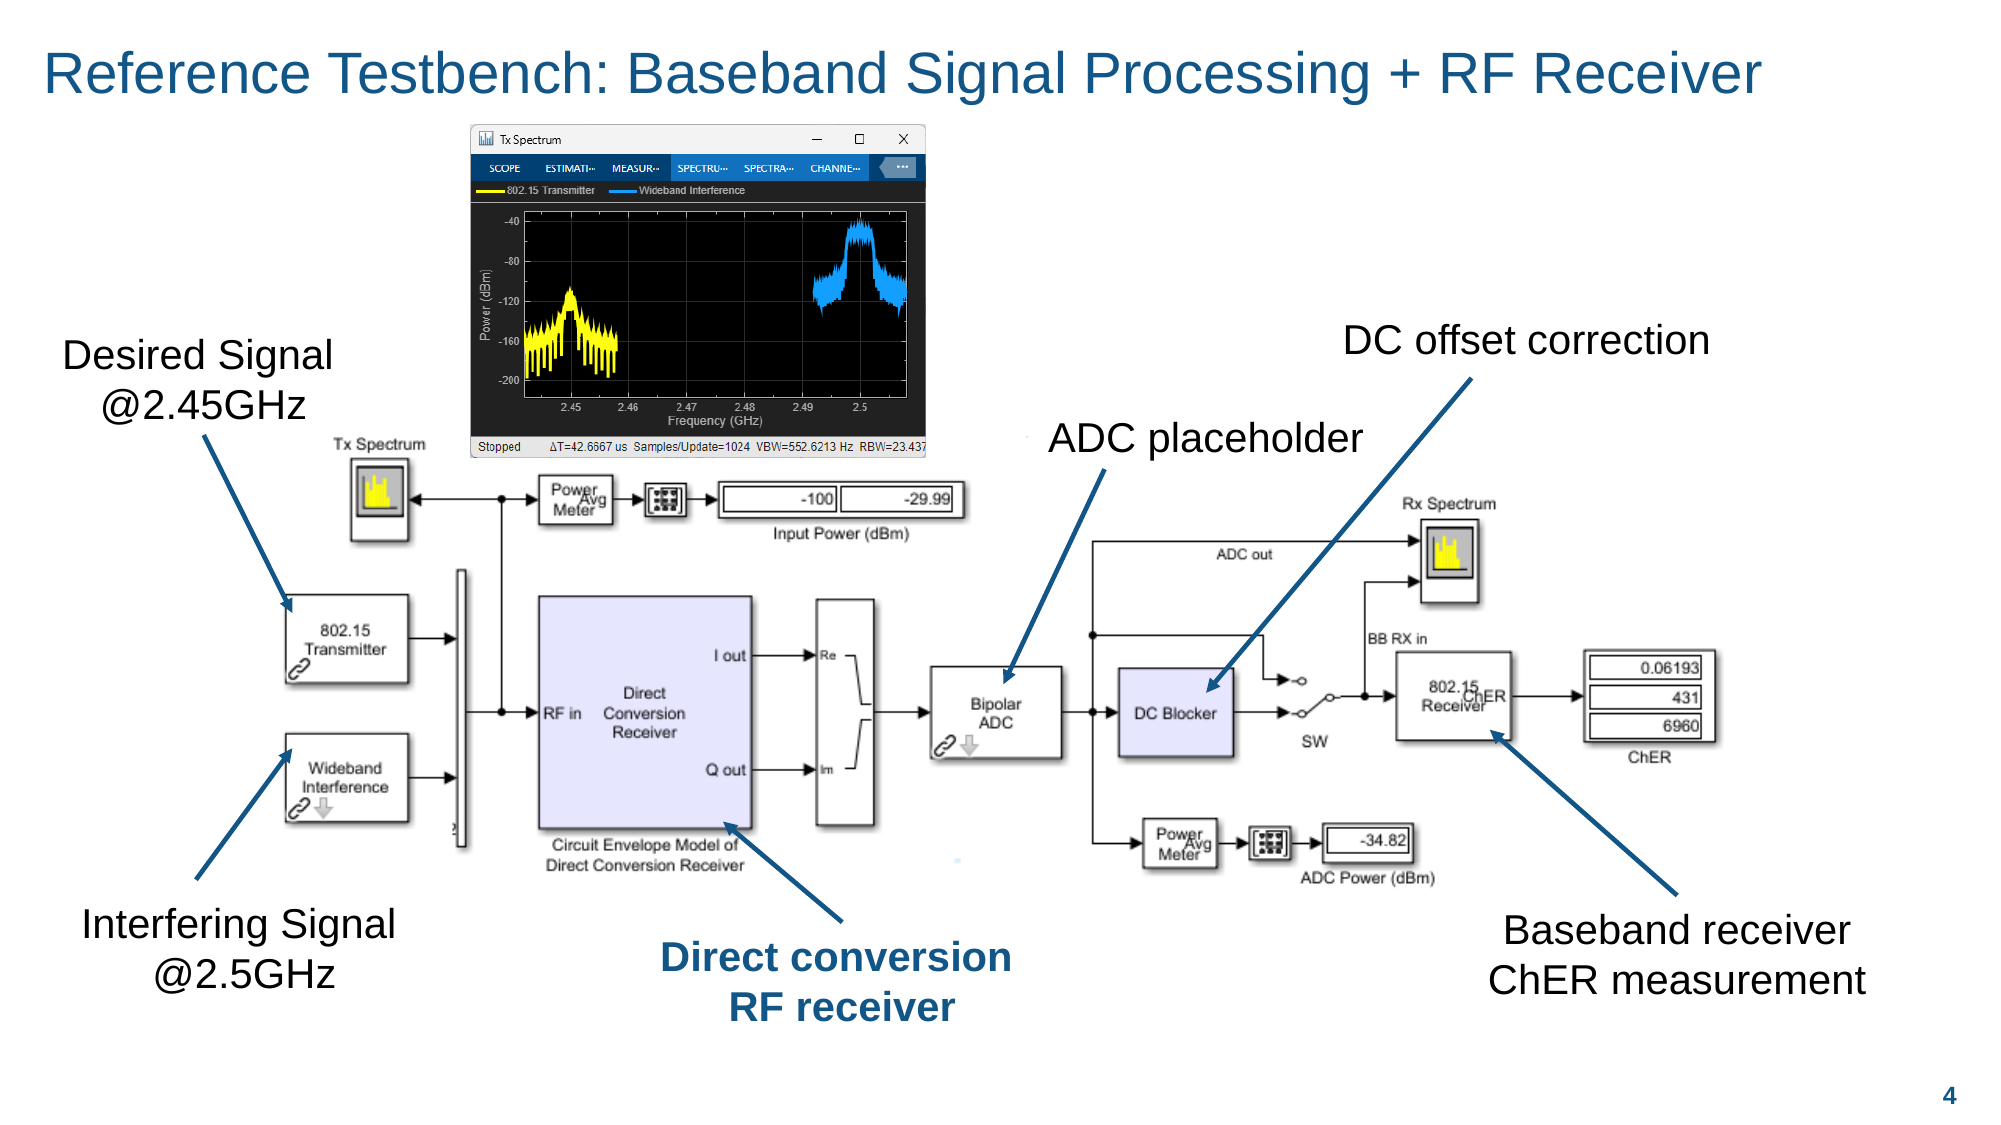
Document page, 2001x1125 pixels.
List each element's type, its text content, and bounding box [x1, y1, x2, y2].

text_box Desired Signal @2.45GHz [47, 320, 361, 435]
text_box Direct conversion RF receiver [645, 922, 1040, 1037]
text_box Interfering Signal @2.5GHz [66, 889, 423, 1005]
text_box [1205, 377, 1472, 694]
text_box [1003, 468, 1105, 685]
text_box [722, 821, 843, 923]
picture [276, 124, 1724, 890]
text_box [1489, 729, 1678, 896]
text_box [195, 747, 293, 880]
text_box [203, 436, 293, 614]
text_box ADC placeholder [1033, 403, 1200, 434]
text_box Baseband receiver ChER measurement [1473, 895, 1882, 1011]
title Reference Testbench: Baseband Signal Processing + RF Receiver [28, 28, 2000, 191]
text_box DC offset correction [1327, 305, 1727, 371]
